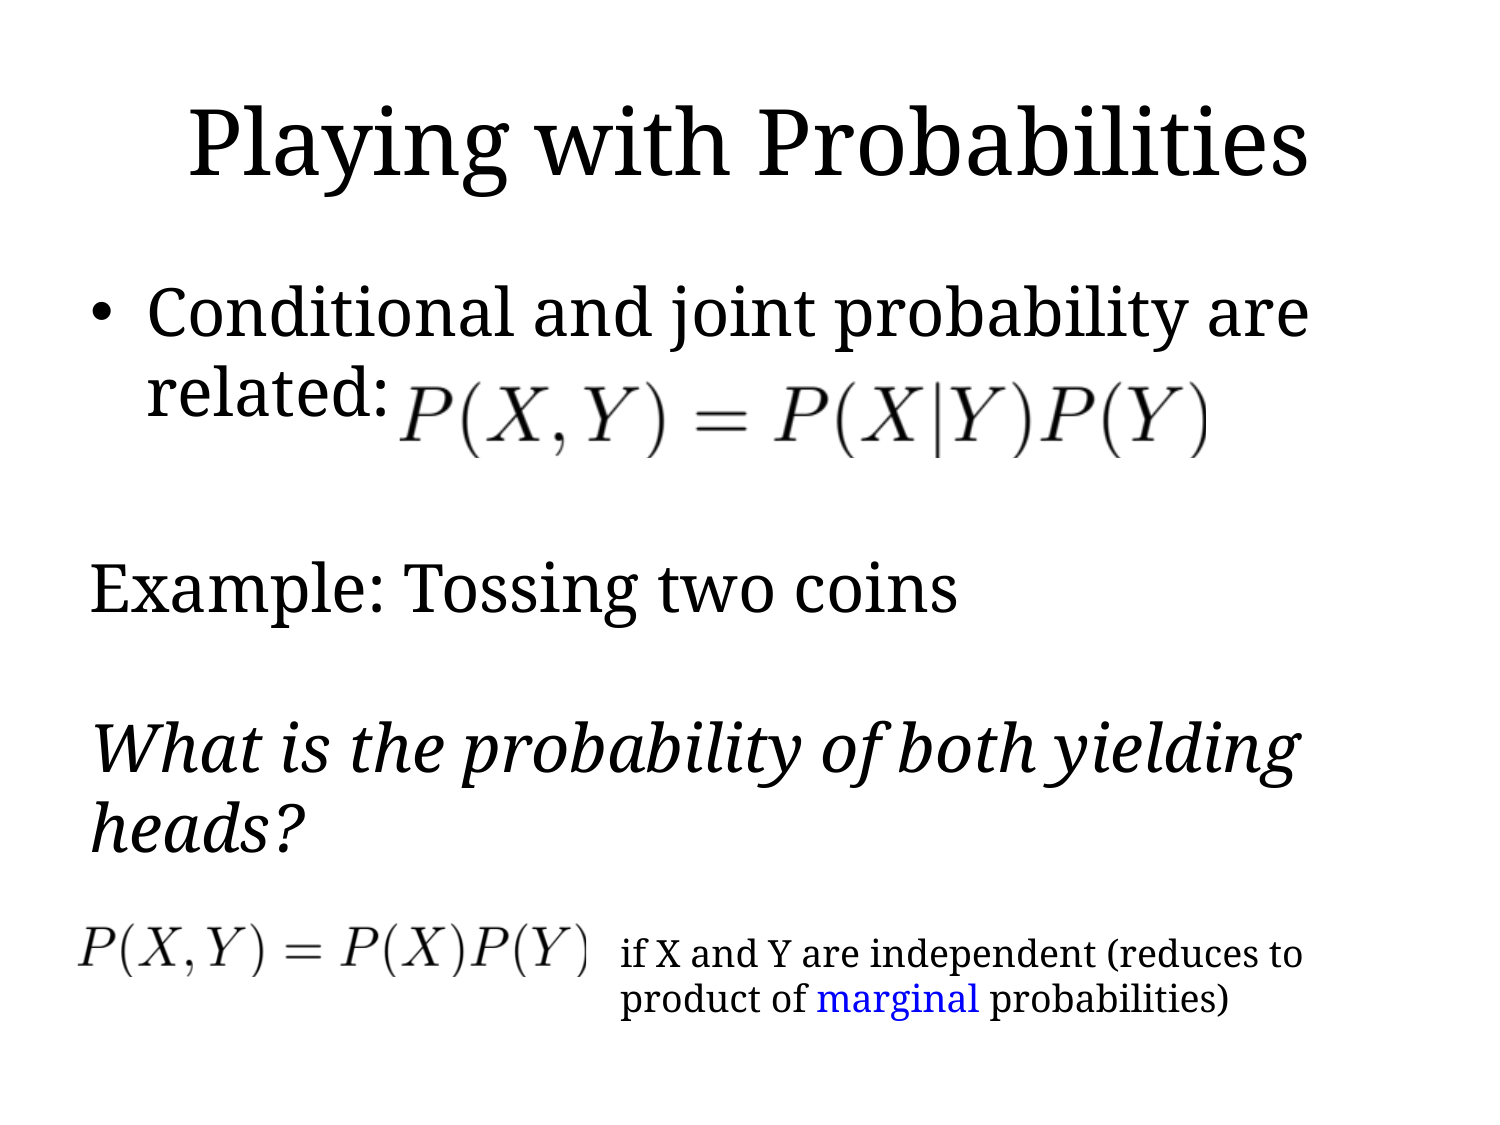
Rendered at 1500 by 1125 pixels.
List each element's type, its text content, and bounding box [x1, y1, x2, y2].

picture [399, 380, 1207, 459]
list Conditional and joint probability are related: [75, 262, 1425, 1005]
picture [77, 922, 587, 978]
text_box Example: Tossing two coins What is the probability of both yielding heads? [75, 538, 1400, 874]
title Playing with Probabilities [75, 45, 1425, 233]
text_box if X and Y are independent (reduces to product of marginal probabilities) [605, 922, 1400, 1028]
